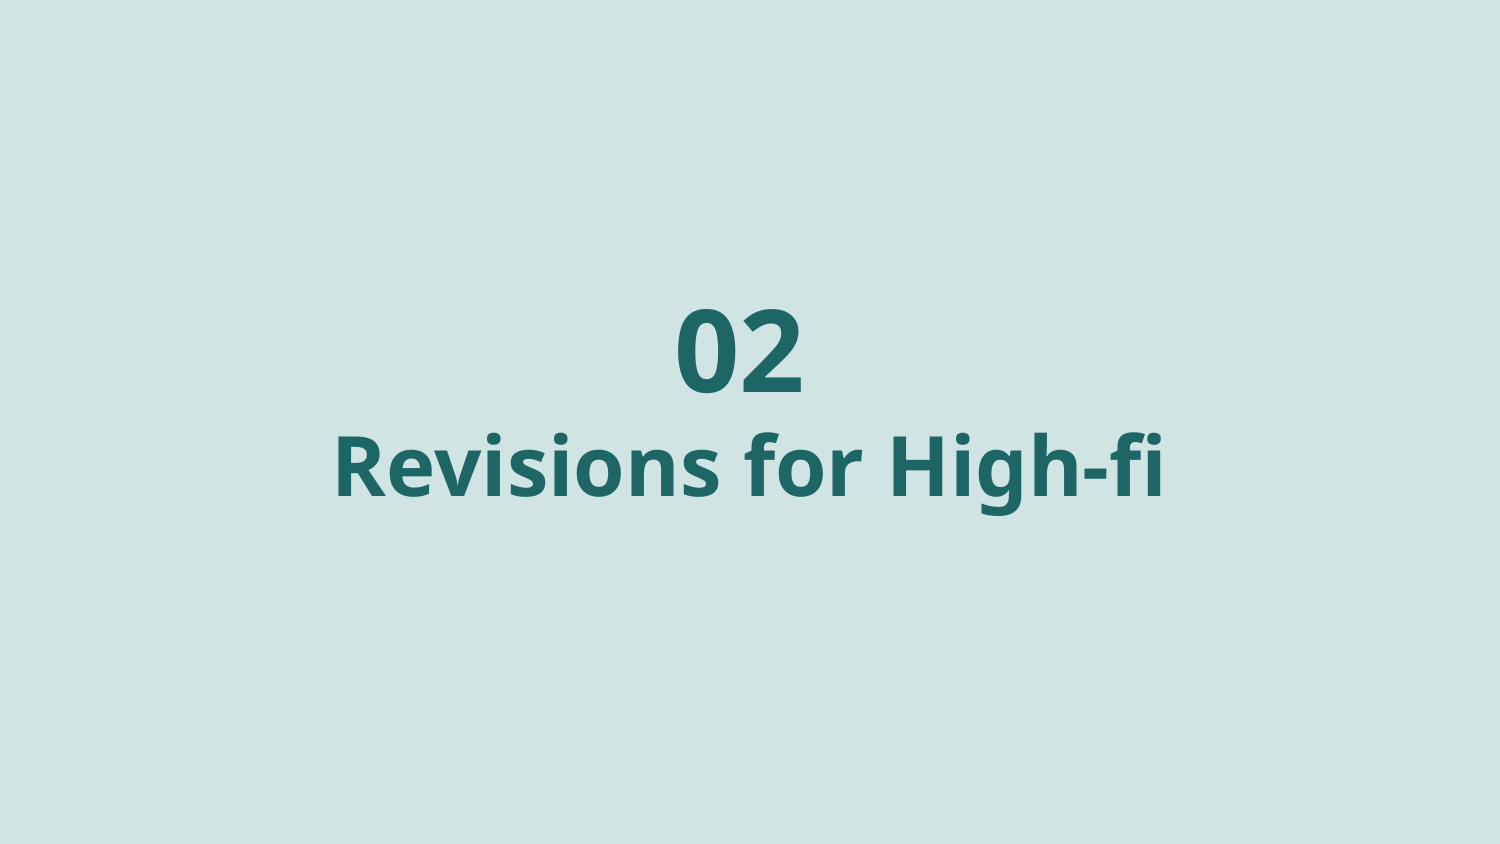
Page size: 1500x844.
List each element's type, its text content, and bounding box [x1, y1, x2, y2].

text_box 02 [659, 263, 882, 431]
text_box Revisions for High-fi [51, 398, 1449, 521]
